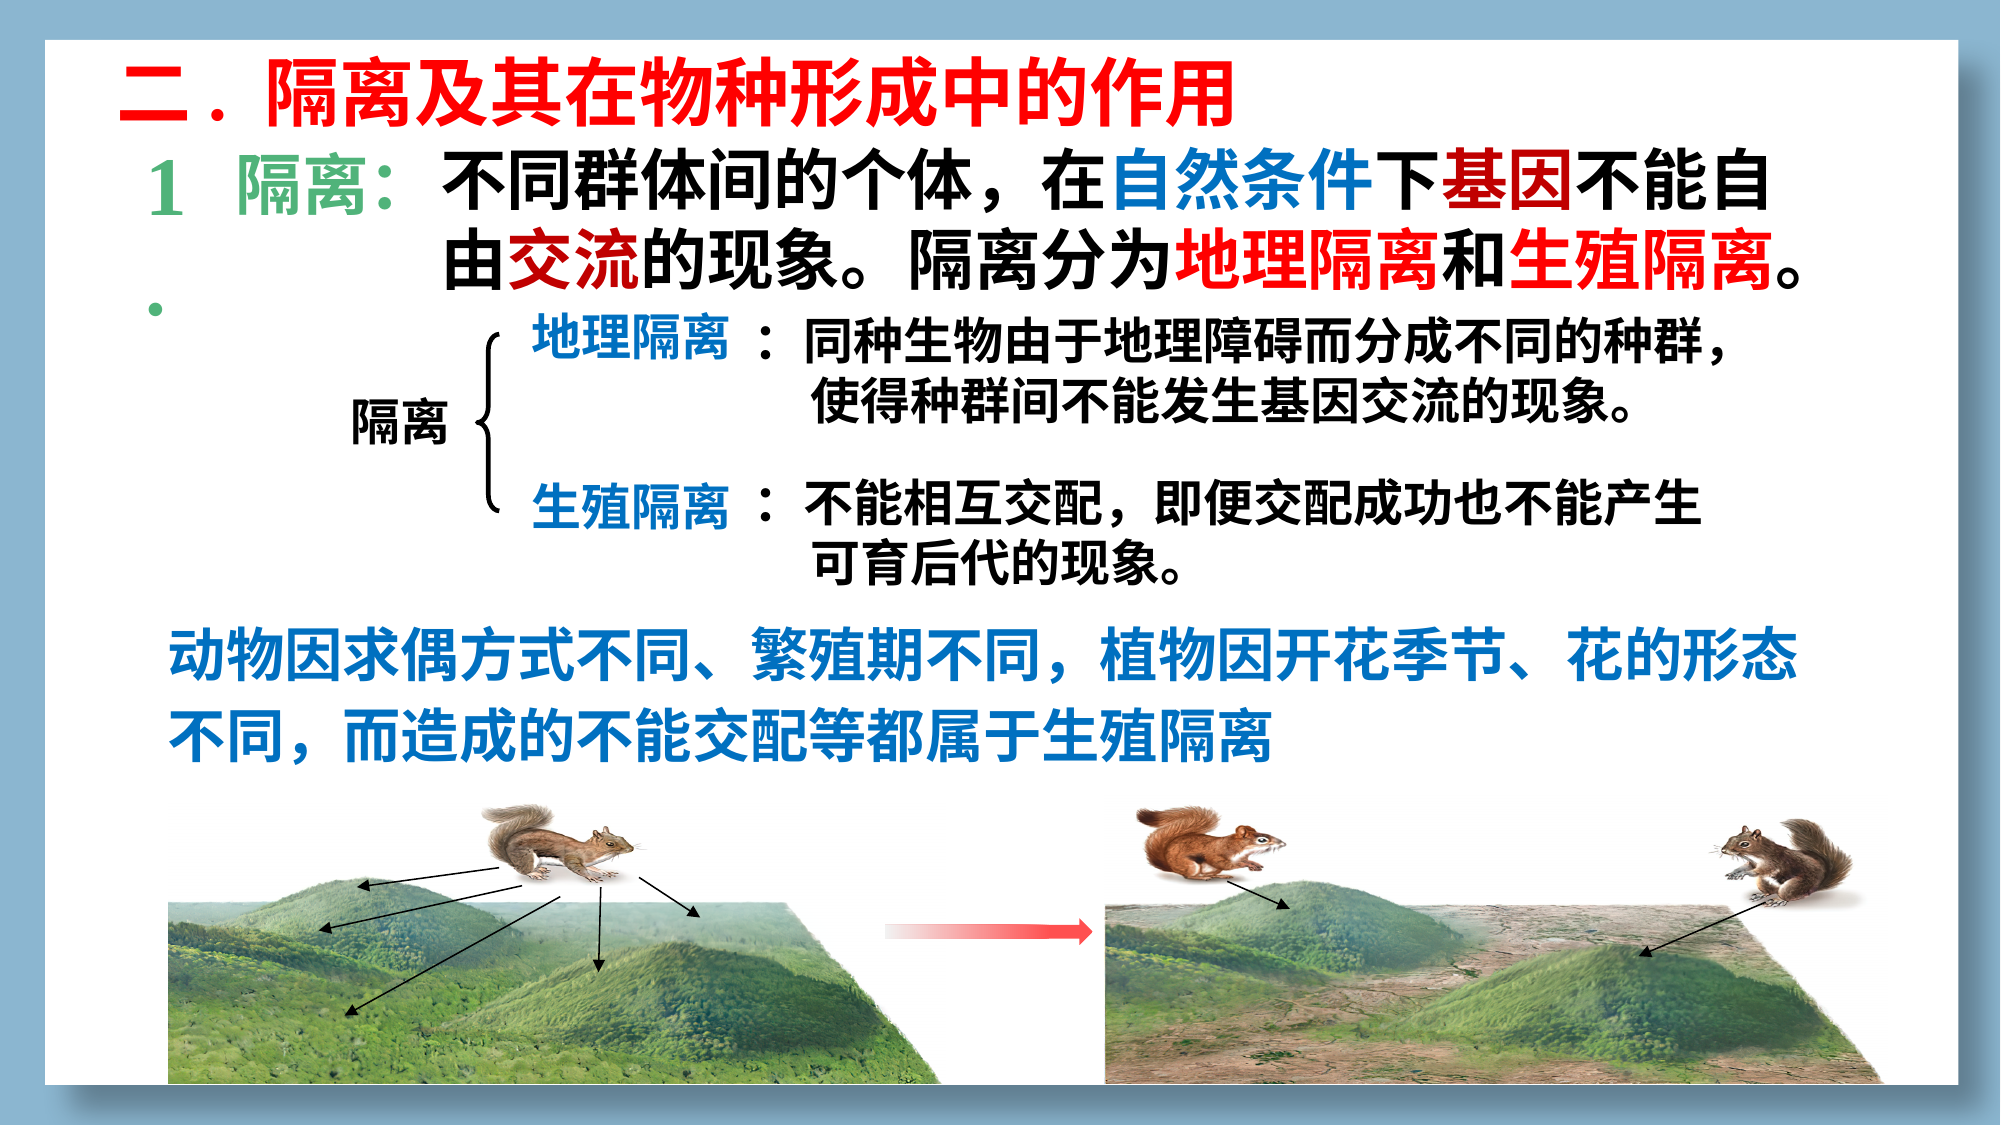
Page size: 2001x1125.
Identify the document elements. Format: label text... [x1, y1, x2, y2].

text_box 隔离 [335, 382, 488, 458]
text_box ：同种生物由于地理障碍而分成不同的种群， 使得种群间不能发生基因交流的现象。 [738, 302, 1743, 438]
text_box 不同群体间的个体，在自然条件下基因不能自由交流的现象。隔离分为地理隔离和生殖隔离。 [425, 130, 1850, 306]
text_box 动物因求偶方式不同、繁殖期不同，植物因开花季节、花的形态不同，而造成的不能交配等都属于生殖隔离 [153, 600, 1825, 777]
text_box 二. 隔离及其在物种形成中的作用 [101, 38, 1296, 143]
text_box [131, 124, 428, 242]
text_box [168, 793, 1888, 1084]
text_box [477, 334, 500, 511]
text_box 地理隔离 [517, 297, 805, 373]
text_box 生殖隔离 [517, 468, 738, 543]
text_box ：不能相互交配，即便交配成功也不能产生 可育后代的现象。 [738, 464, 1755, 599]
